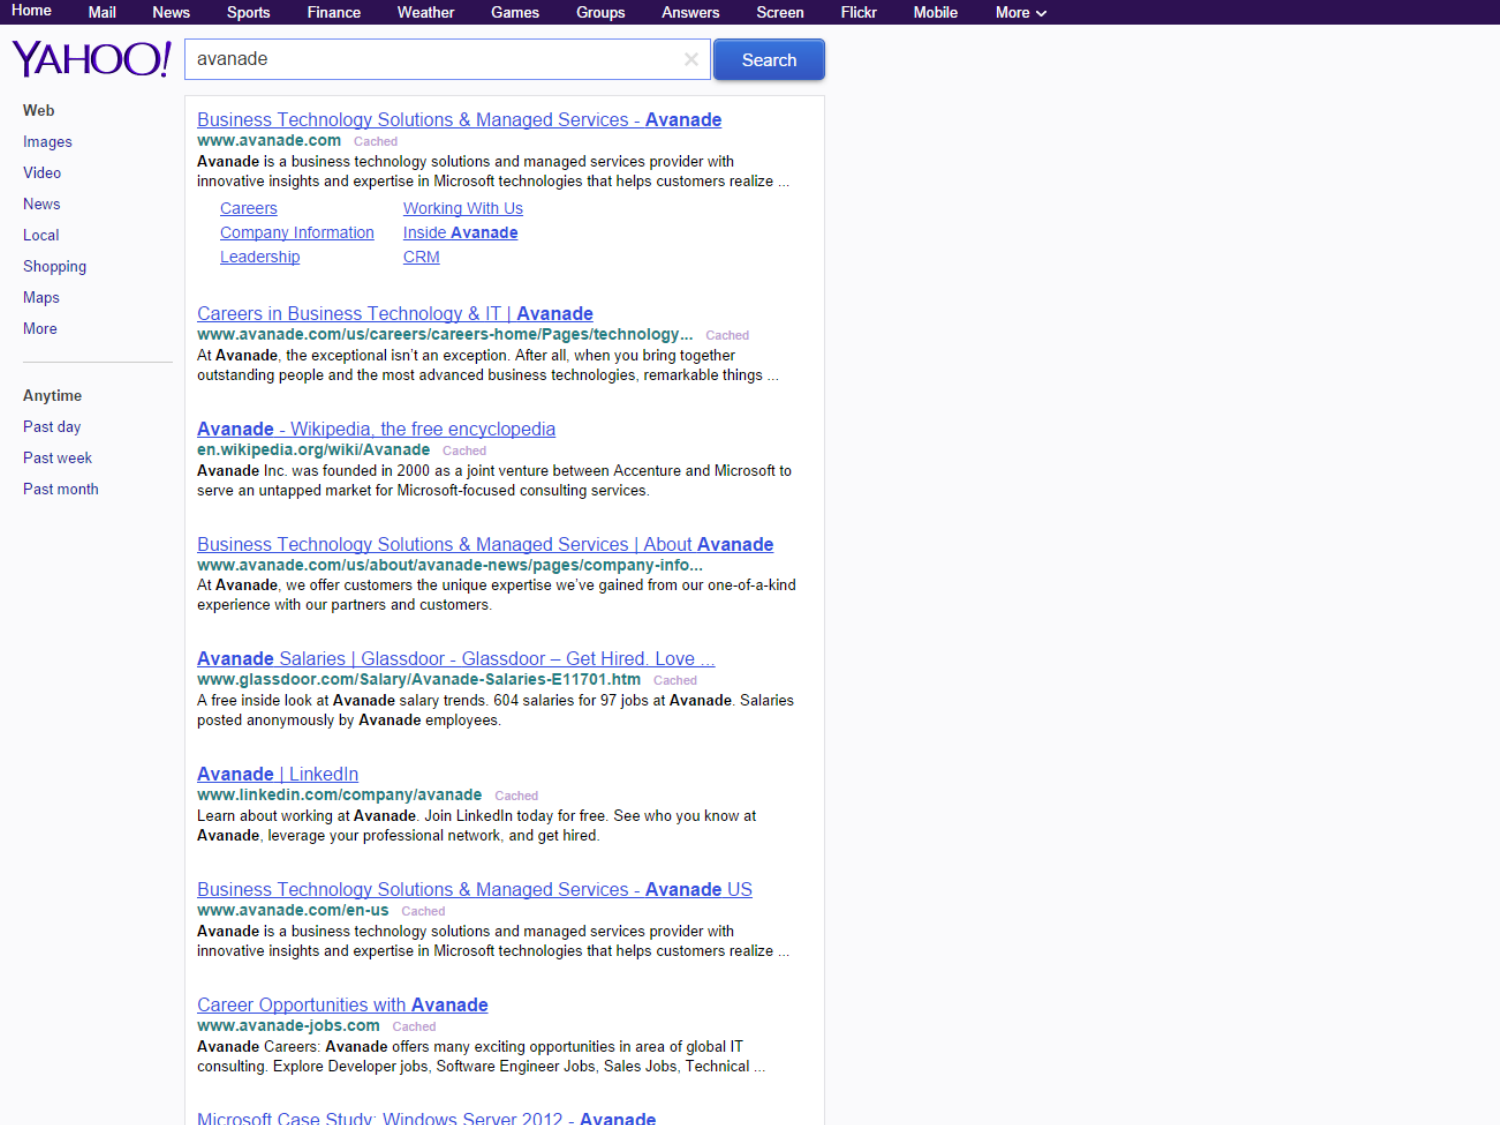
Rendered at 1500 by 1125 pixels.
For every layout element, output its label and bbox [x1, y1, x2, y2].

list [0, 0, 1500, 1125]
